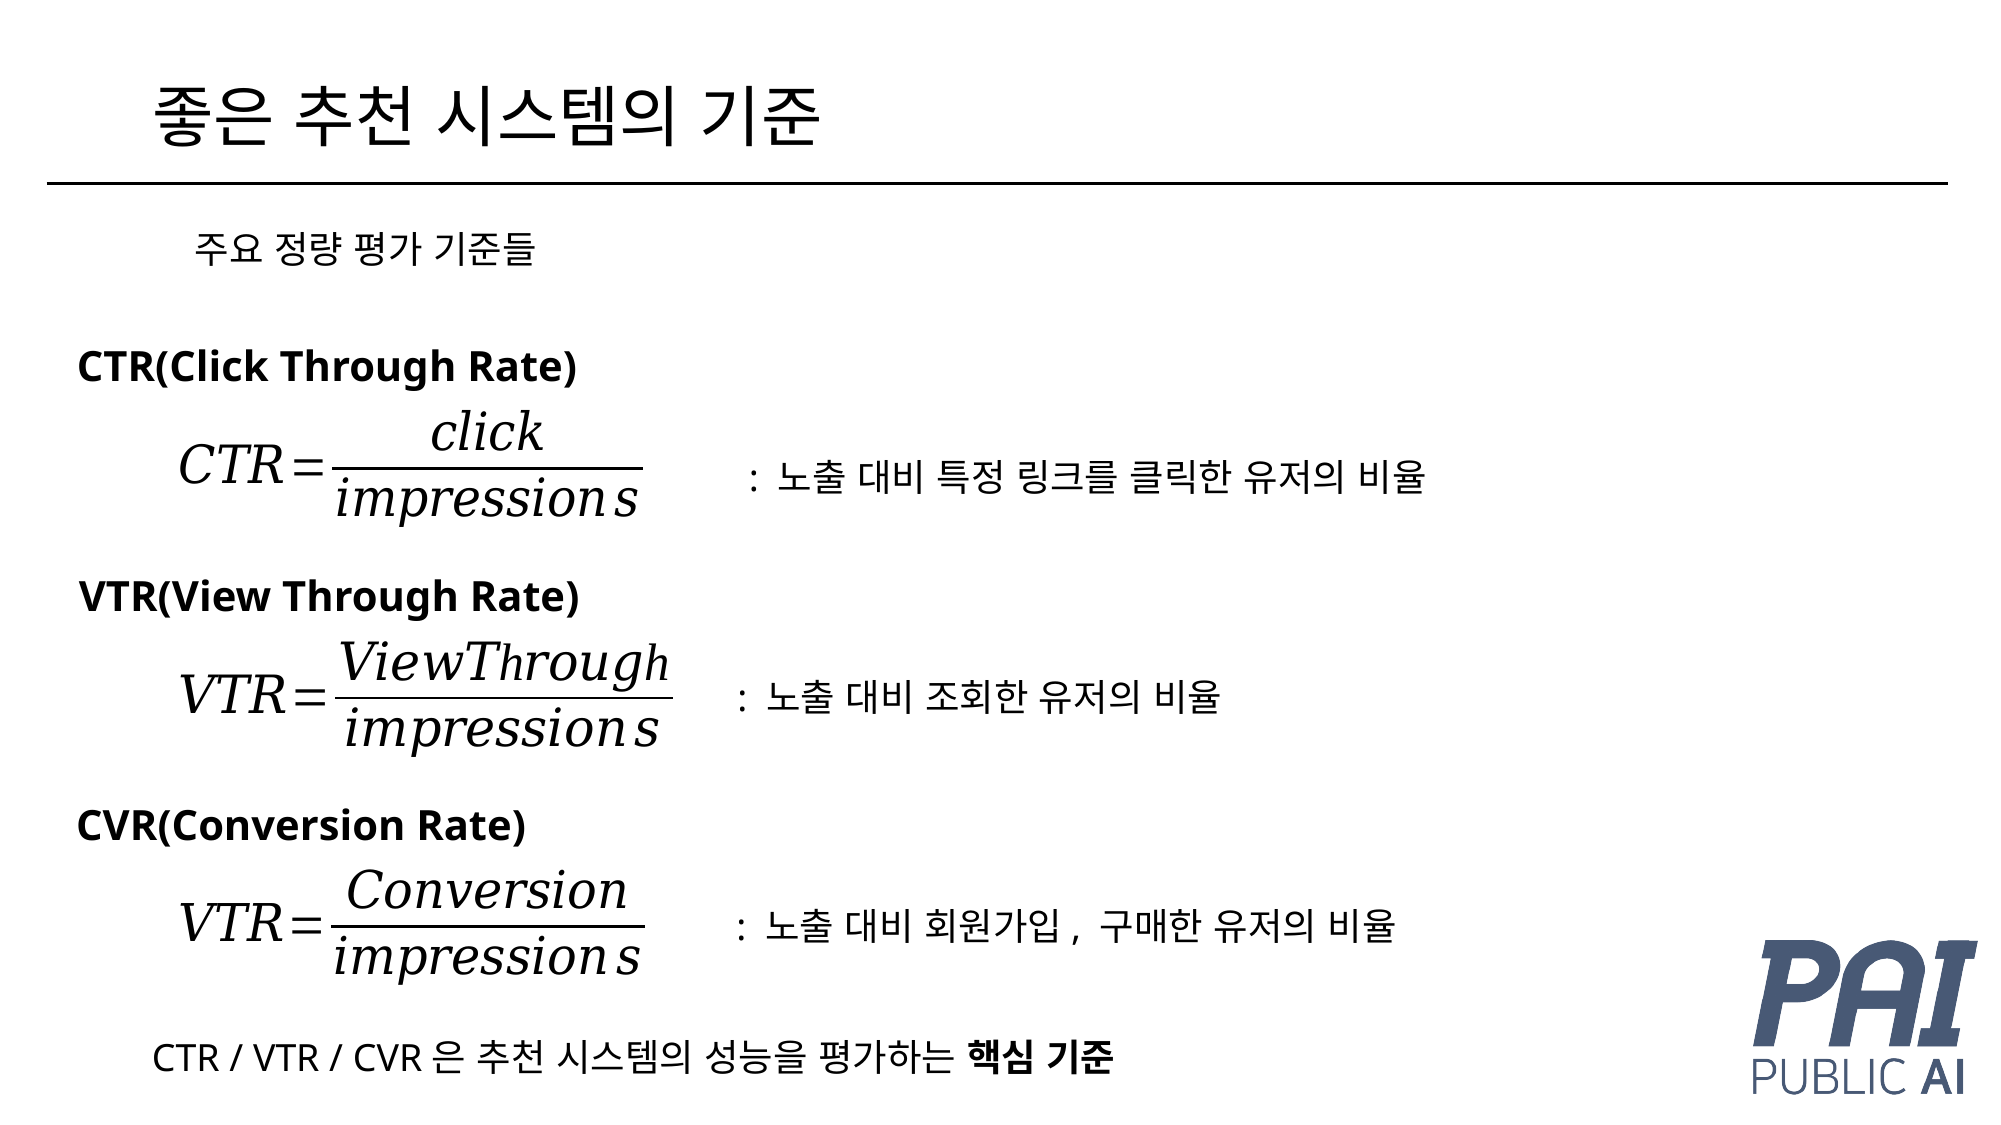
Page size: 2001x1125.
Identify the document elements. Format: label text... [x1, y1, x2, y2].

text_box : 노출 대비 특정 링크를 클릭한 유저의 비율 [734, 446, 1443, 507]
text_box : 노출 대비 조회한 유저의 비율 [722, 666, 1238, 726]
text_box : 노출 대비 회원가입, 구매한 유저의 비율 [721, 895, 1412, 956]
title 좋은 추천 시스템의 기준 [137, 59, 1863, 180]
text_box CTR(Click Through Rate) [62, 332, 592, 398]
text_box 주요 정량 평가 기준들 [180, 219, 552, 279]
picture [1749, 940, 1978, 1105]
text_box CTR / VTR / CVR은 추천 시스템의 성능을 평가하는 핵심 기준 [137, 1026, 1131, 1087]
text_box CVR(Conversion Rate) [61, 791, 541, 857]
text_box VTR(View Through Rate) [63, 562, 595, 627]
